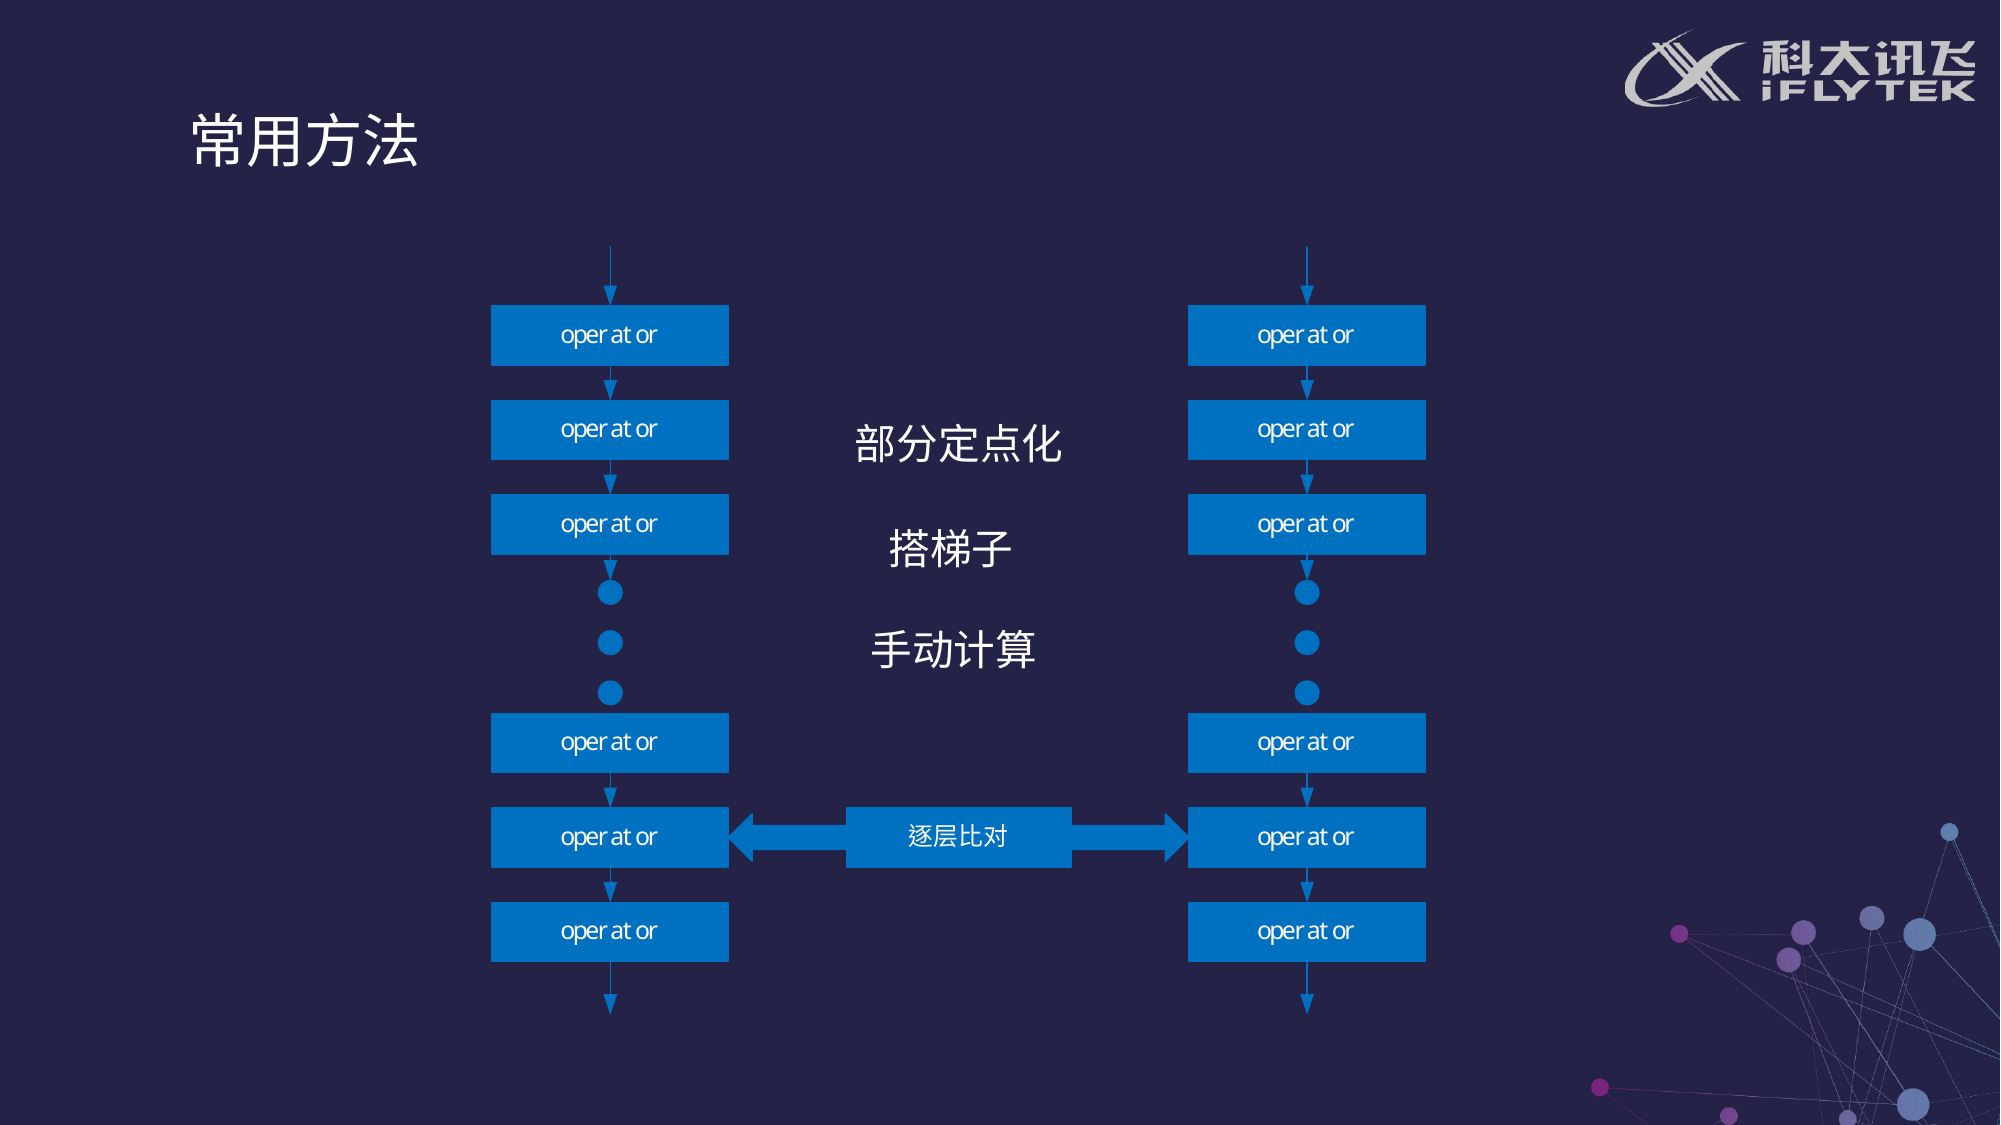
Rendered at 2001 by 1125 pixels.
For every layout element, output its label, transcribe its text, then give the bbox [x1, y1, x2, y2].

picture [0, 0, 2000, 1125]
text_box 常用方法 [173, 96, 449, 182]
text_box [324, 170, 1661, 1062]
